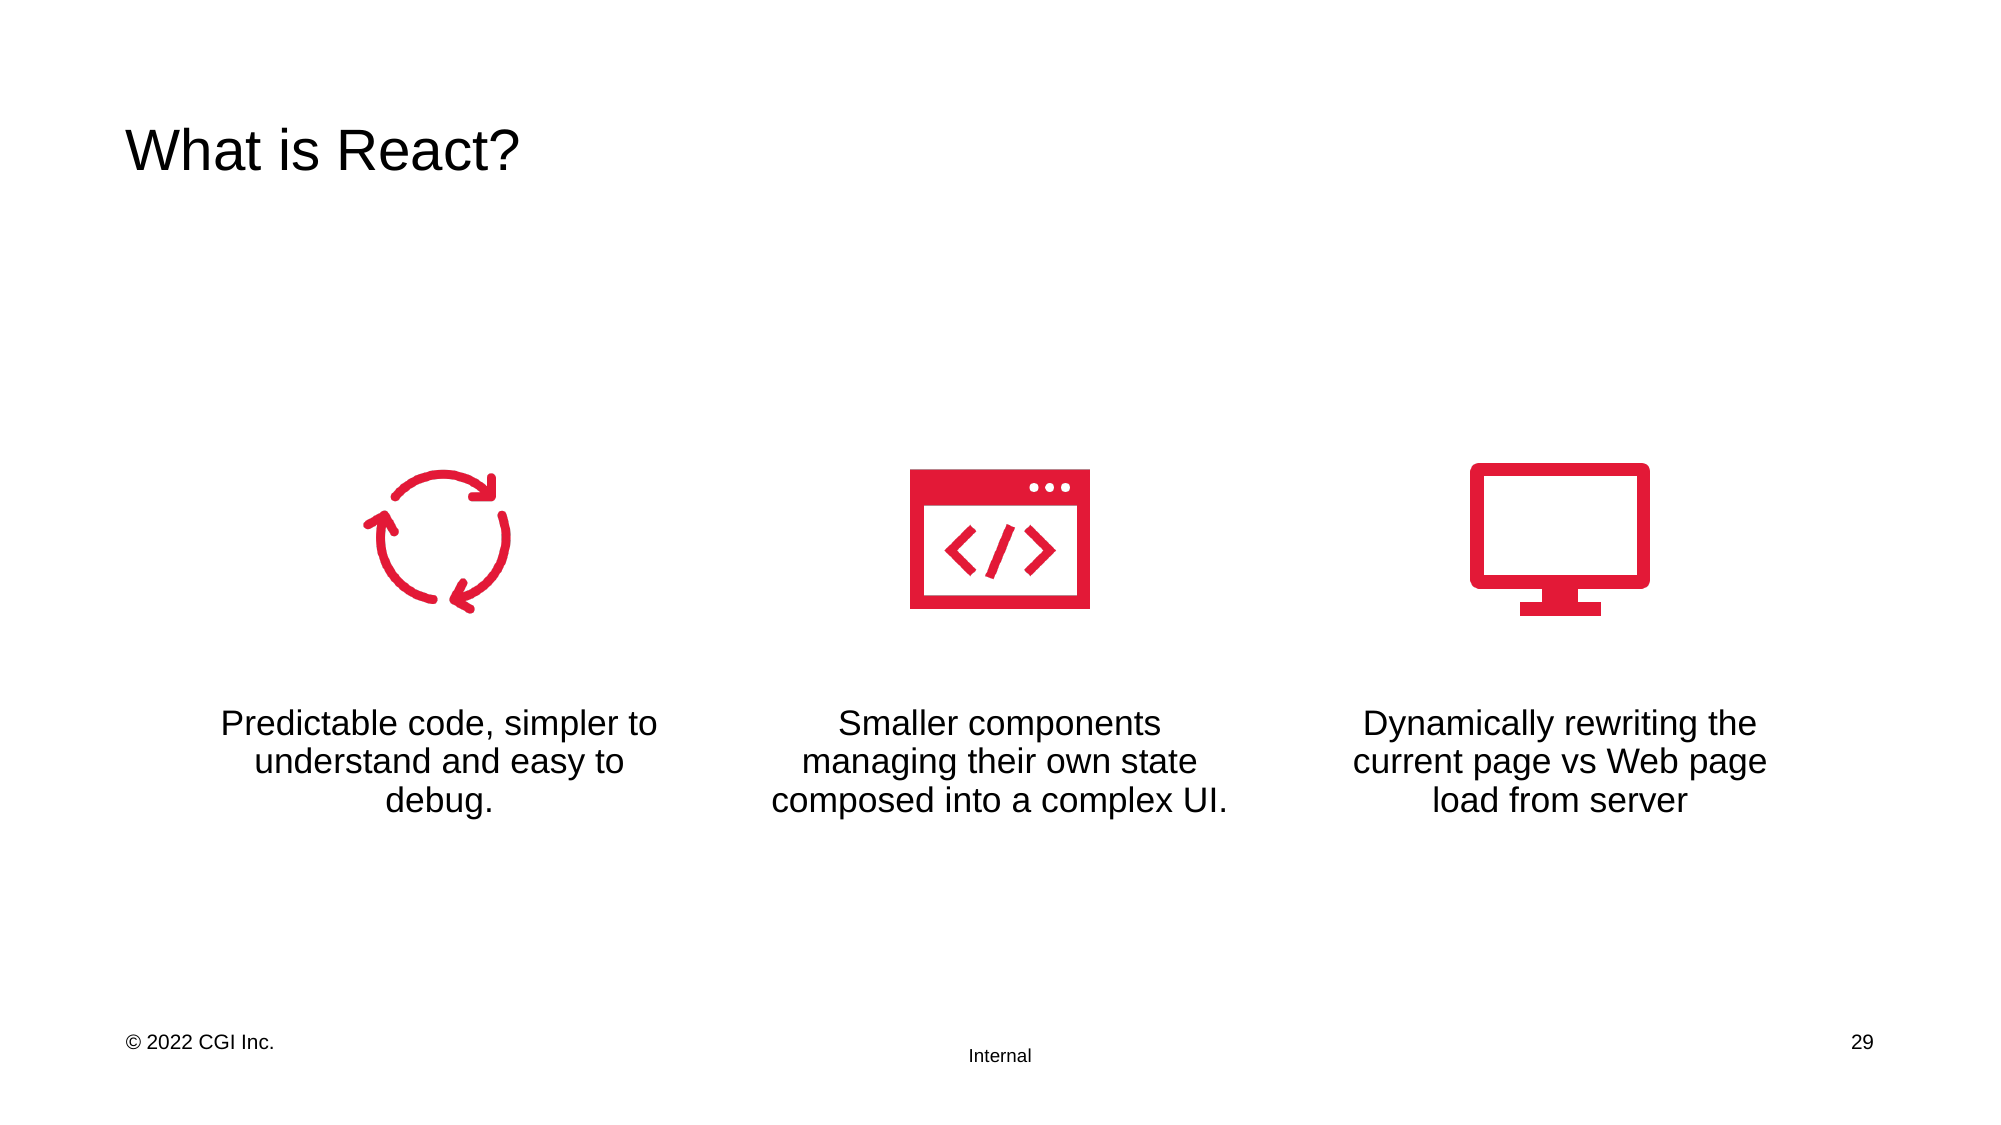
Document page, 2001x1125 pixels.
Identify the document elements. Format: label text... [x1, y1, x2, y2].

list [125, 255, 1875, 1000]
slide_number 29 [1831, 1027, 1875, 1056]
title What is React? [125, 112, 1875, 207]
